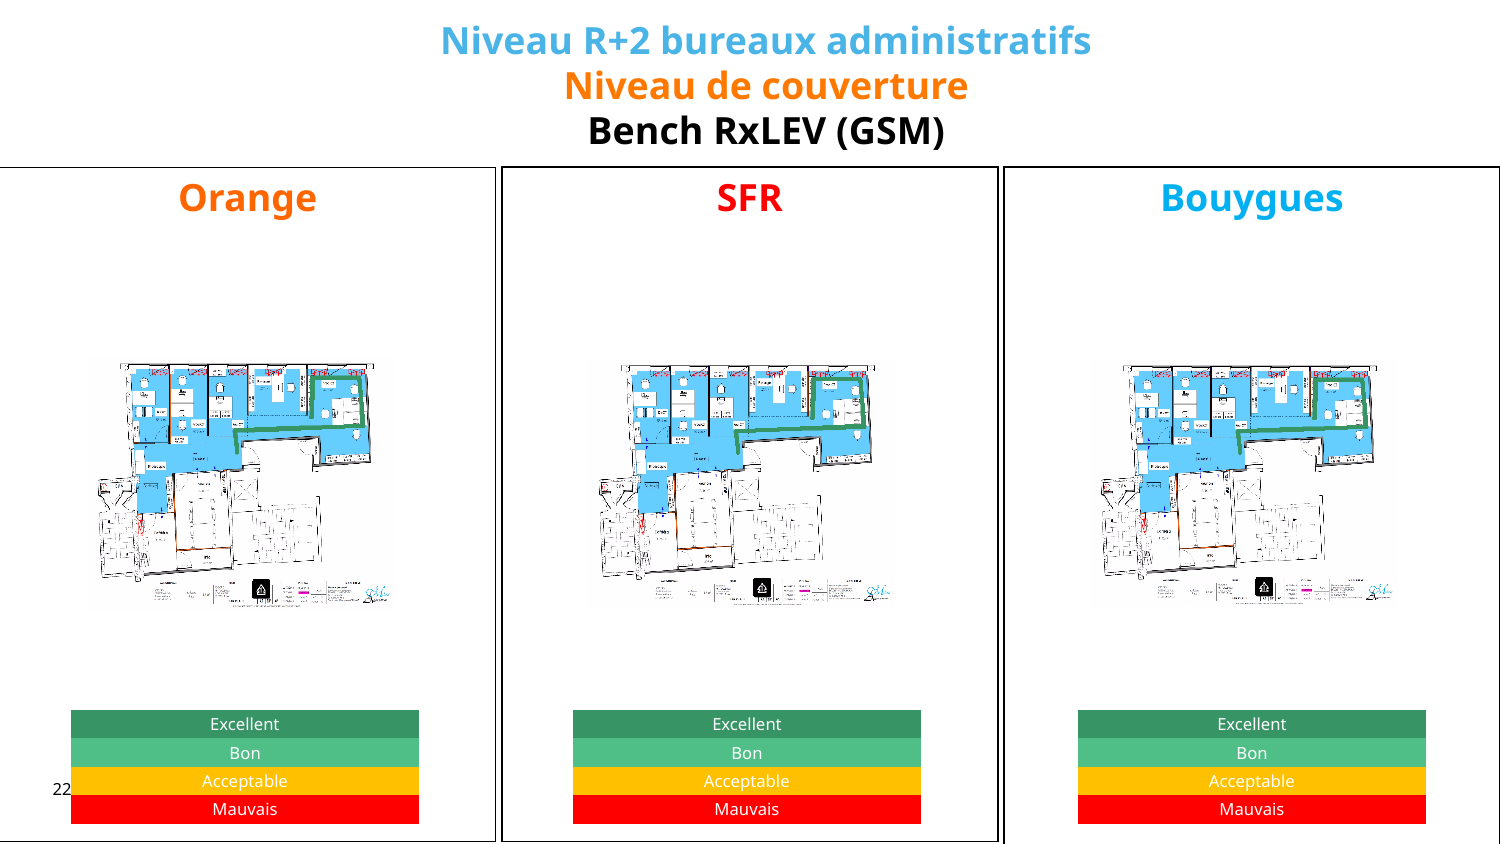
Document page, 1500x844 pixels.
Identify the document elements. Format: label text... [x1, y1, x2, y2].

table_cell Acceptable [573, 767, 921, 795]
text_box Bouygues [1003, 167, 1500, 334]
text_box Orange [0, 615, 496, 842]
text_box SFR [501, 608, 998, 842]
table_cell Bon [1078, 738, 1426, 767]
table_cell Bon [71, 738, 419, 767]
text_box [224, 293, 1276, 551]
table_cell Mauvais [71, 795, 419, 824]
table_cell Mauvais [573, 795, 921, 824]
table_cell Acceptable [1078, 767, 1426, 795]
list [1008, 328, 1496, 611]
table_cell Bon [573, 738, 921, 767]
table_header Excellent [573, 710, 921, 738]
table_cell Mauvais [1078, 795, 1426, 824]
table_cell Acceptable [71, 767, 419, 795]
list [506, 327, 994, 611]
text_box Orange [0, 167, 496, 329]
text_box Niveau R+2 bureaux administratifs Niveau de couverture Bench RxLEV (GSM) [187, 9, 1346, 125]
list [4, 325, 493, 613]
table_header Excellent [1078, 710, 1426, 738]
text_box SFR [501, 167, 998, 293]
text_box Bouygues [1003, 611, 1500, 844]
table_header Excellent [71, 710, 419, 738]
